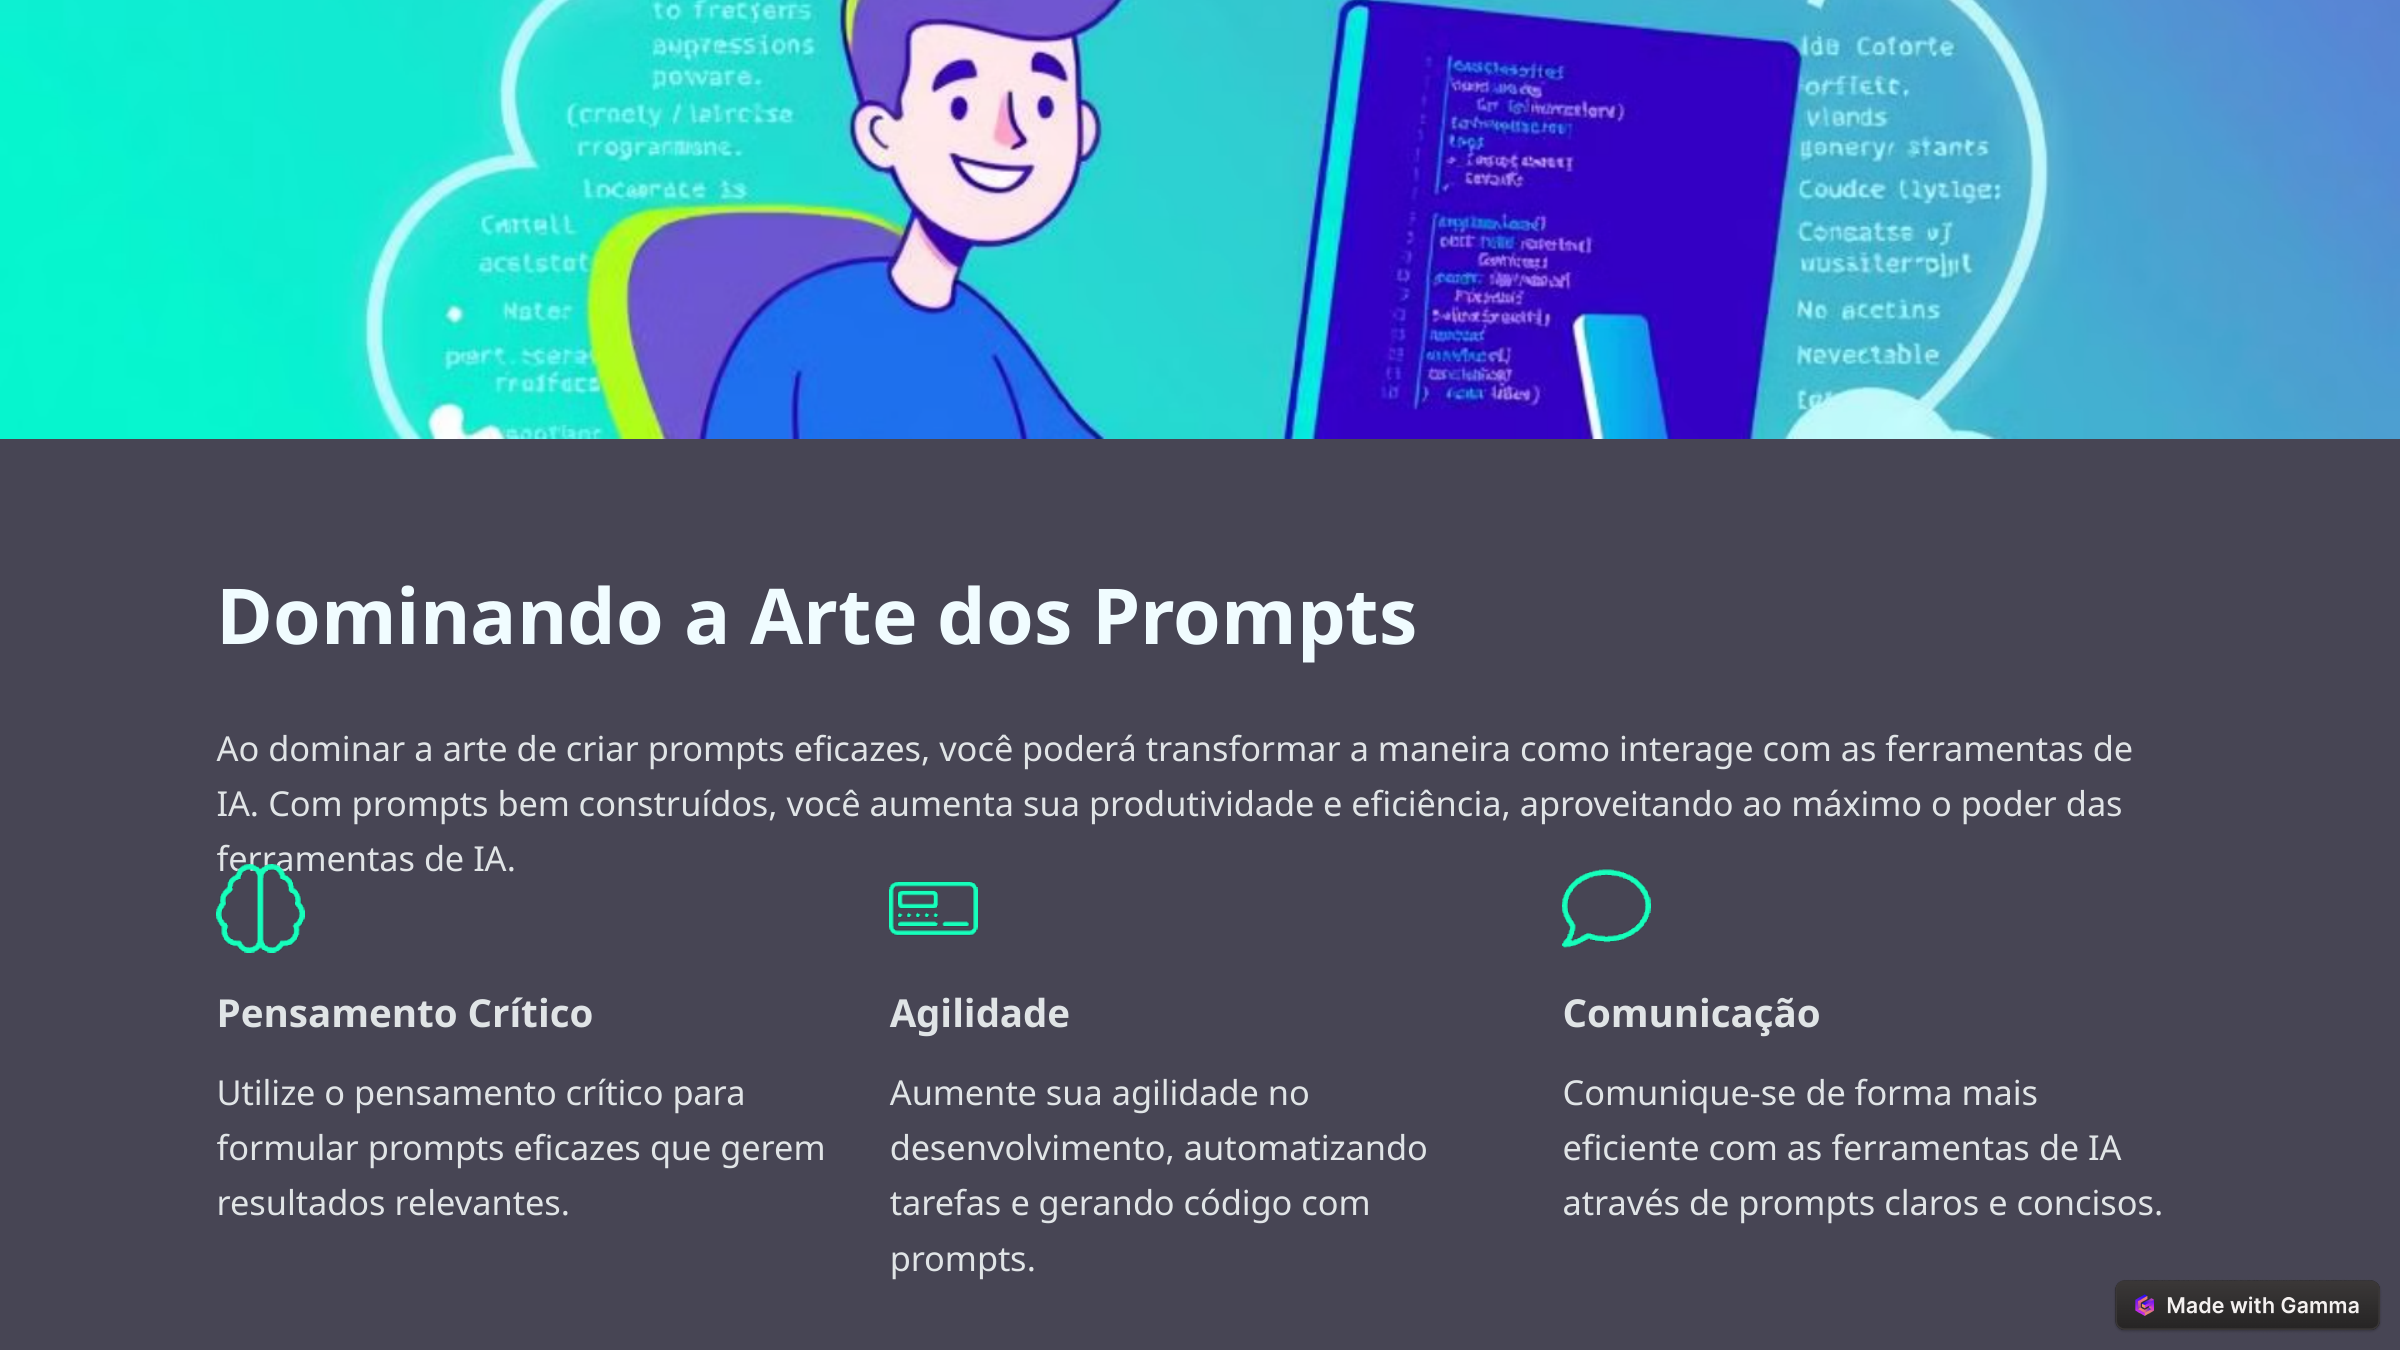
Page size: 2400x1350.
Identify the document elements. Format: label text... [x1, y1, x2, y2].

picture [0, 0, 2400, 439]
text_box Comunique-se de forma mais eficiente com as ferramentas de IA através de prompts claros e concisos. [1562, 1057, 2184, 1226]
text_box Pensamento Crítico [216, 987, 607, 1037]
text_box Utilize o pensamento crítico para formular prompts eficazes que gerem resultados relevantes. [216, 1057, 838, 1226]
picture [1562, 864, 1651, 953]
text_box Comunicação [1562, 987, 1953, 1037]
picture [2106, 1271, 2389, 1339]
text_box Ao dominar a arte de criar prompts eficazes, você poderá transformar a maneira como interage com as ferramentas de IA. Com prompts bem construídos, você aumenta sua produtividade e eficiência, aproveitando ao máximo o poder das ferramentas de IA. [216, 712, 2184, 826]
text_box Aumente sua agilidade no desenvolvimento, automatizando tarefas e gerando código com prompts. [889, 1057, 1511, 1226]
picture [889, 864, 978, 953]
text_box Dominando a Arte dos Prompts [216, 562, 1351, 661]
picture [216, 864, 305, 953]
text_box Agilidade [889, 987, 1280, 1037]
